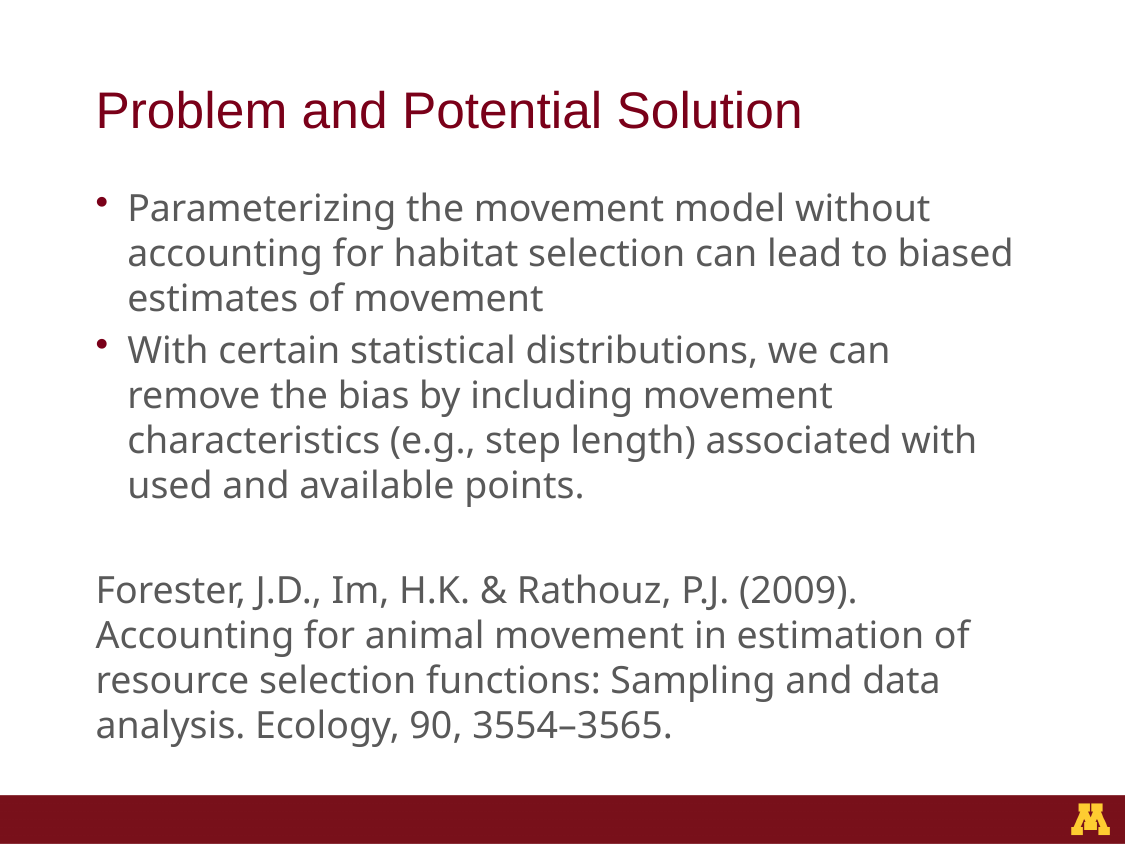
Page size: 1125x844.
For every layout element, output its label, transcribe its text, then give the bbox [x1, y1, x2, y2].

list Parameterizing the movement model without accounting for habitat selection can lead to biased estimates of movement With certain statistical distributions, we can remove the bias by including movement characteristics (e.g., step length) associated with used and available points. Forester, J.D., Im, H.K. & Rathouz, P.J. (2009). Accounting for animal movement in estimation of resource selection functions: Sampling and data analysis. Ecology, 90, 3554–3565. [84, 178, 1041, 666]
picture [0, 795, 1125, 844]
title Problem and Potential Solution [84, 37, 1041, 178]
